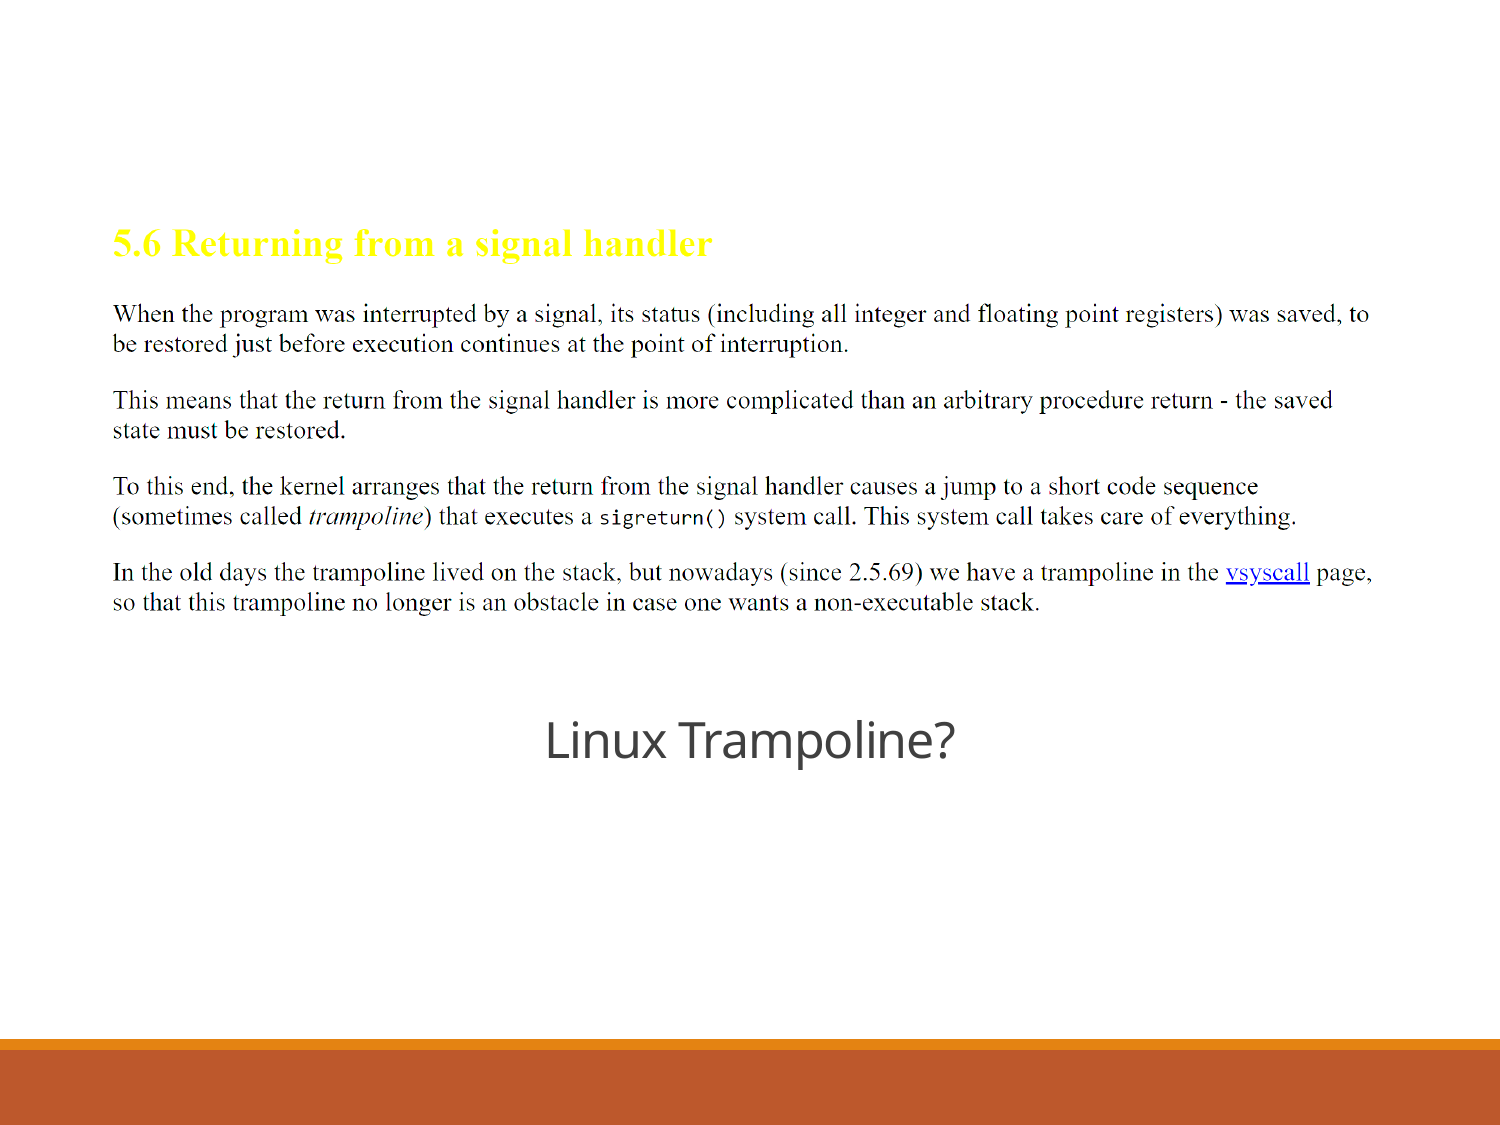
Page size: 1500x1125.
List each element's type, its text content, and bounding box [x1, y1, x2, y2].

picture [104, 218, 1396, 626]
title Linux Trampoline? [196, 665, 1304, 822]
